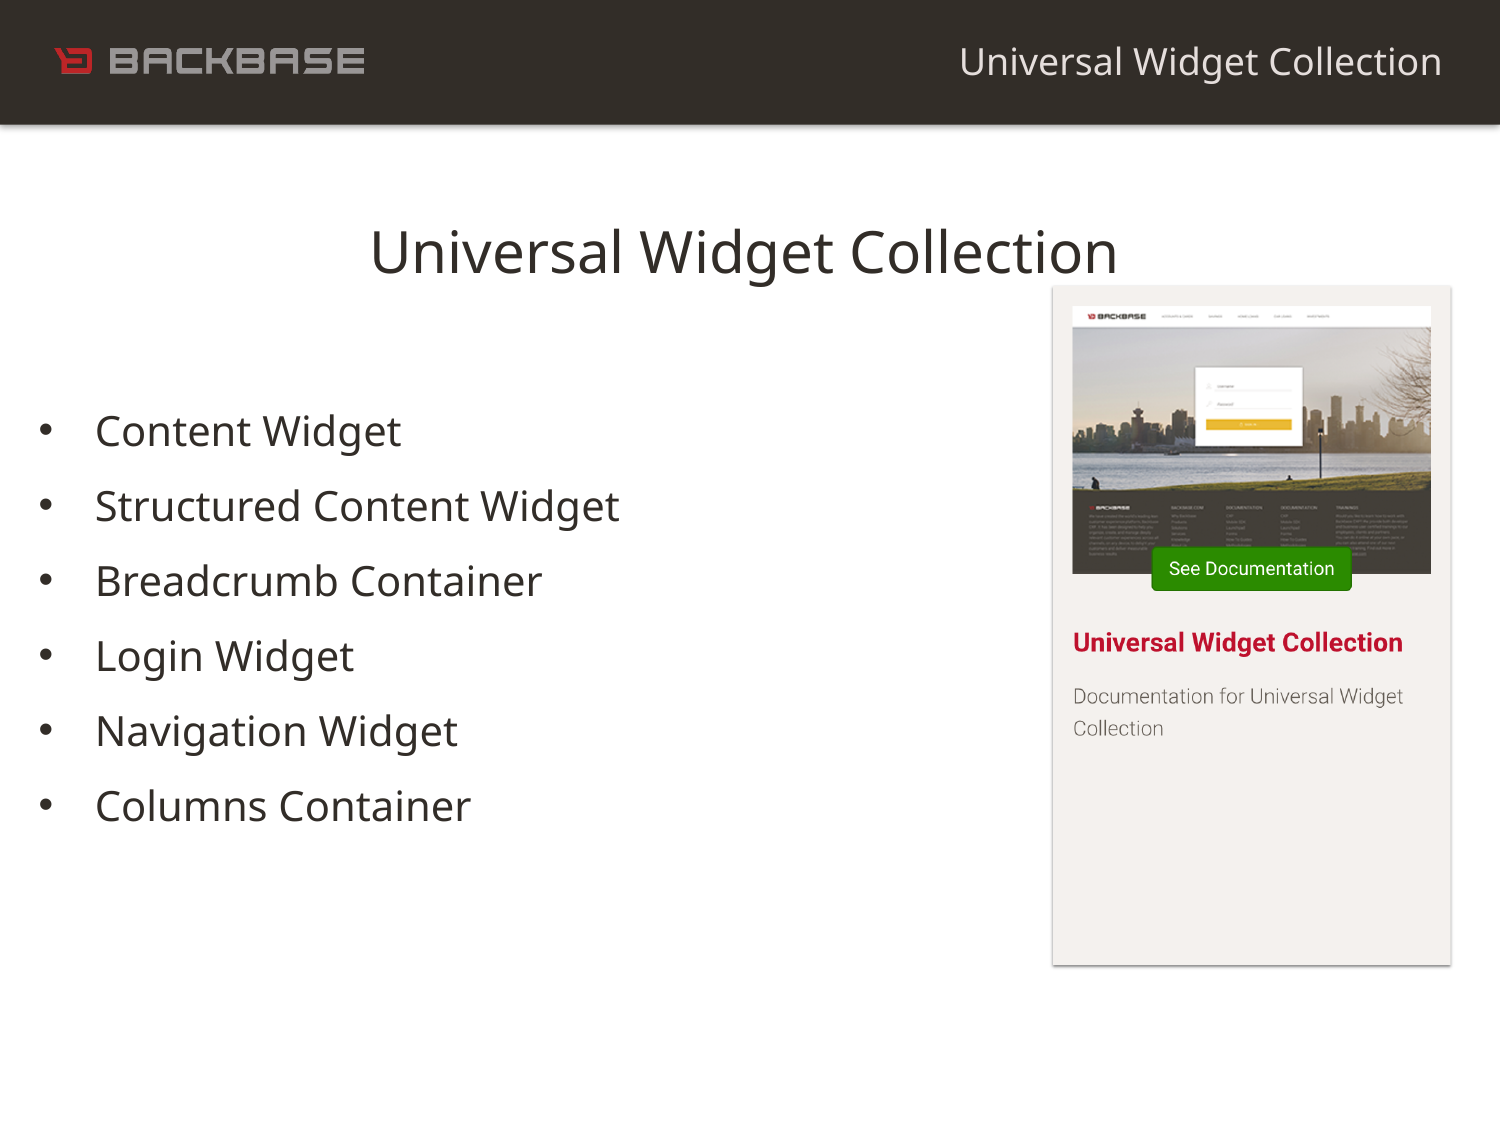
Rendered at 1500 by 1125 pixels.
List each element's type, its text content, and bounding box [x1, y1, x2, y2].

list Universal Widget Collection [430, 29, 1459, 91]
picture [1045, 276, 1459, 977]
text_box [41, 207, 1449, 918]
picture [54, 48, 364, 74]
